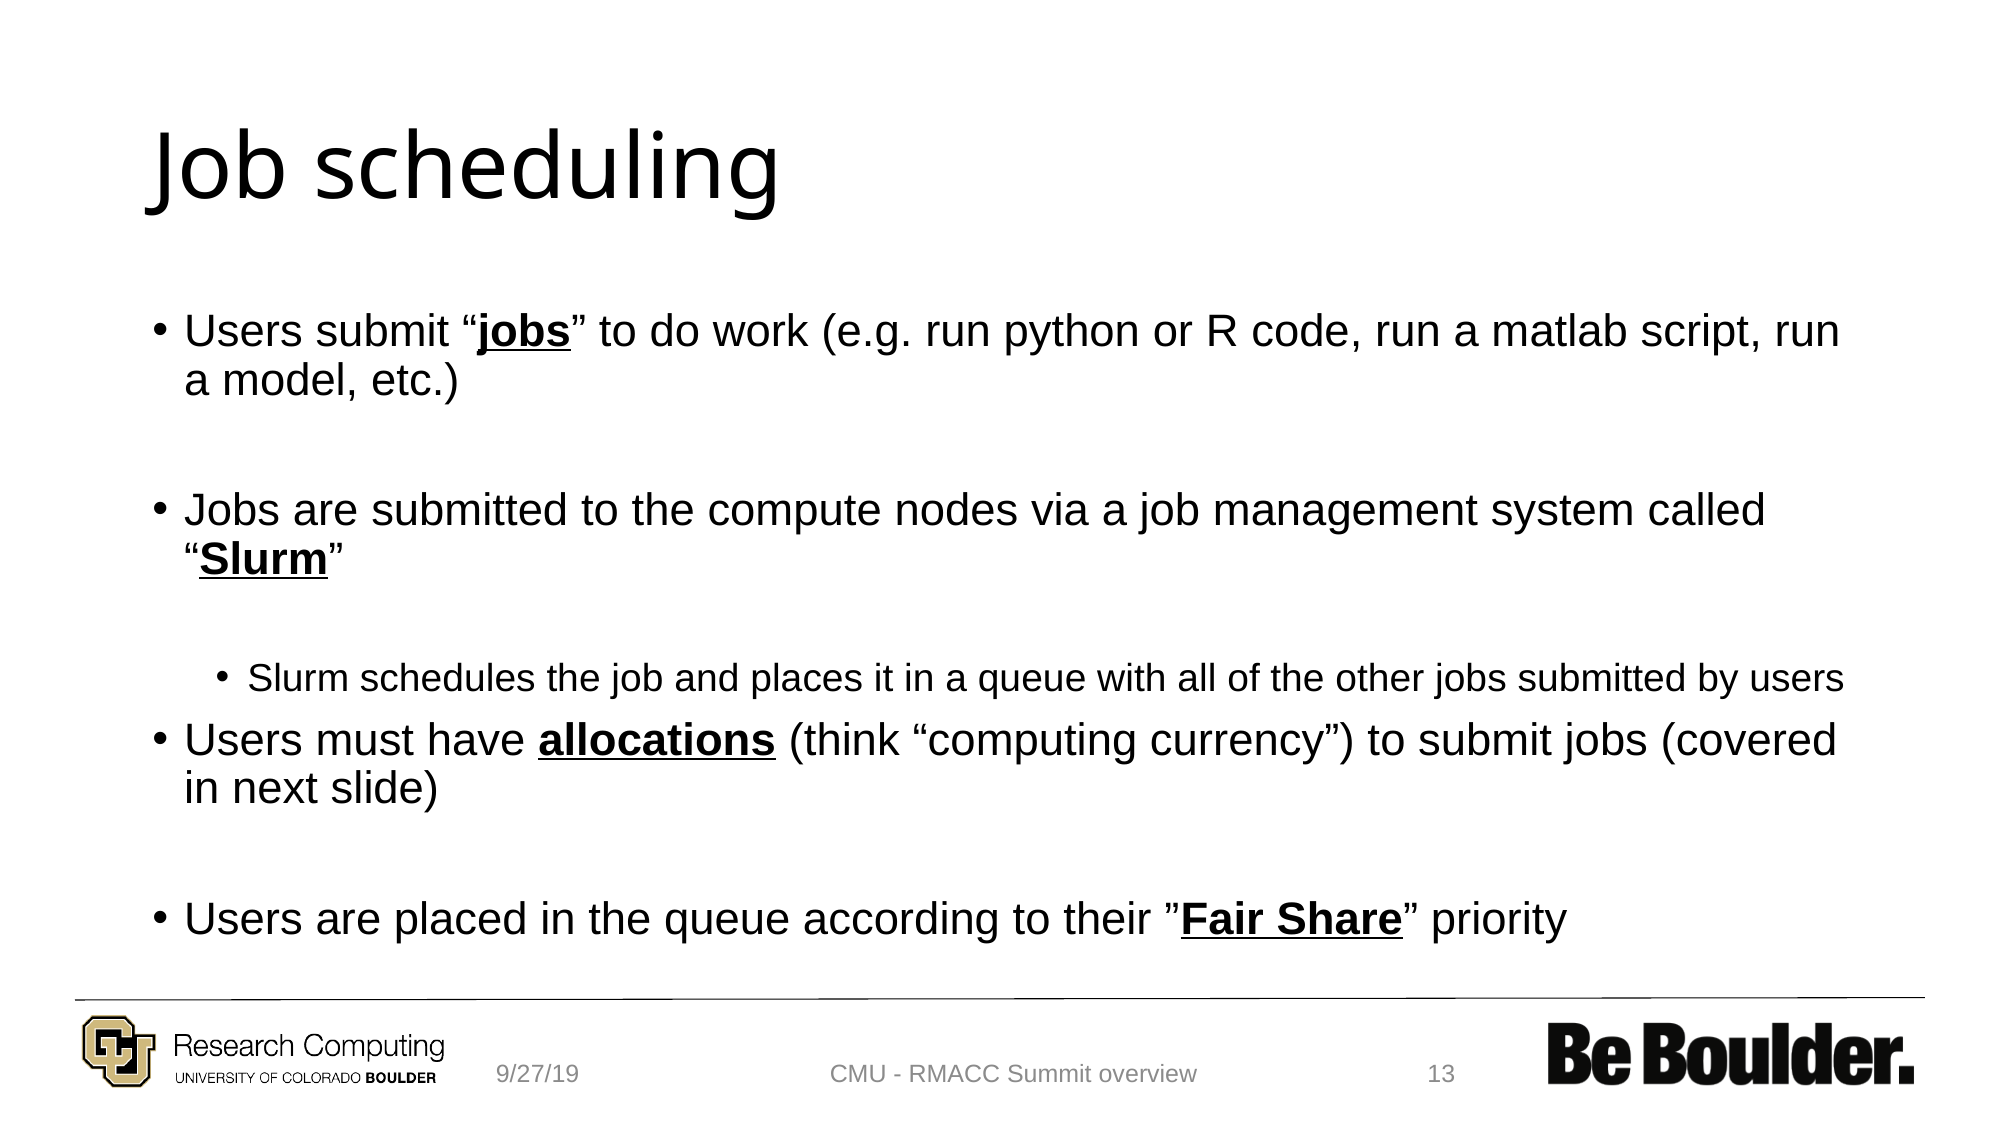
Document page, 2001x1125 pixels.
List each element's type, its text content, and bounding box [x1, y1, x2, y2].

picture [81, 1015, 444, 1088]
picture [1524, 1015, 1938, 1088]
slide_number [480, 1042, 615, 1103]
footer CMU - RMACC Summit overview [676, 1042, 1352, 1103]
list Users submit “jobs” to do work (e.g. run python or R code, run a matlab script, run a model, etc.) Jobs are submitted to the compute nodes via a job management system called “Slurm” Slurm schedules the job and places it in a queue with all of the other jobs submitted by users Users must have allocations (think “computing currency”) to submit jobs (covered in next slide) Users are placed in the queue according to their ”Fair Share” priority [137, 299, 1863, 983]
slide_number 13 [1412, 1042, 1525, 1103]
title Job scheduling [137, 59, 1863, 278]
